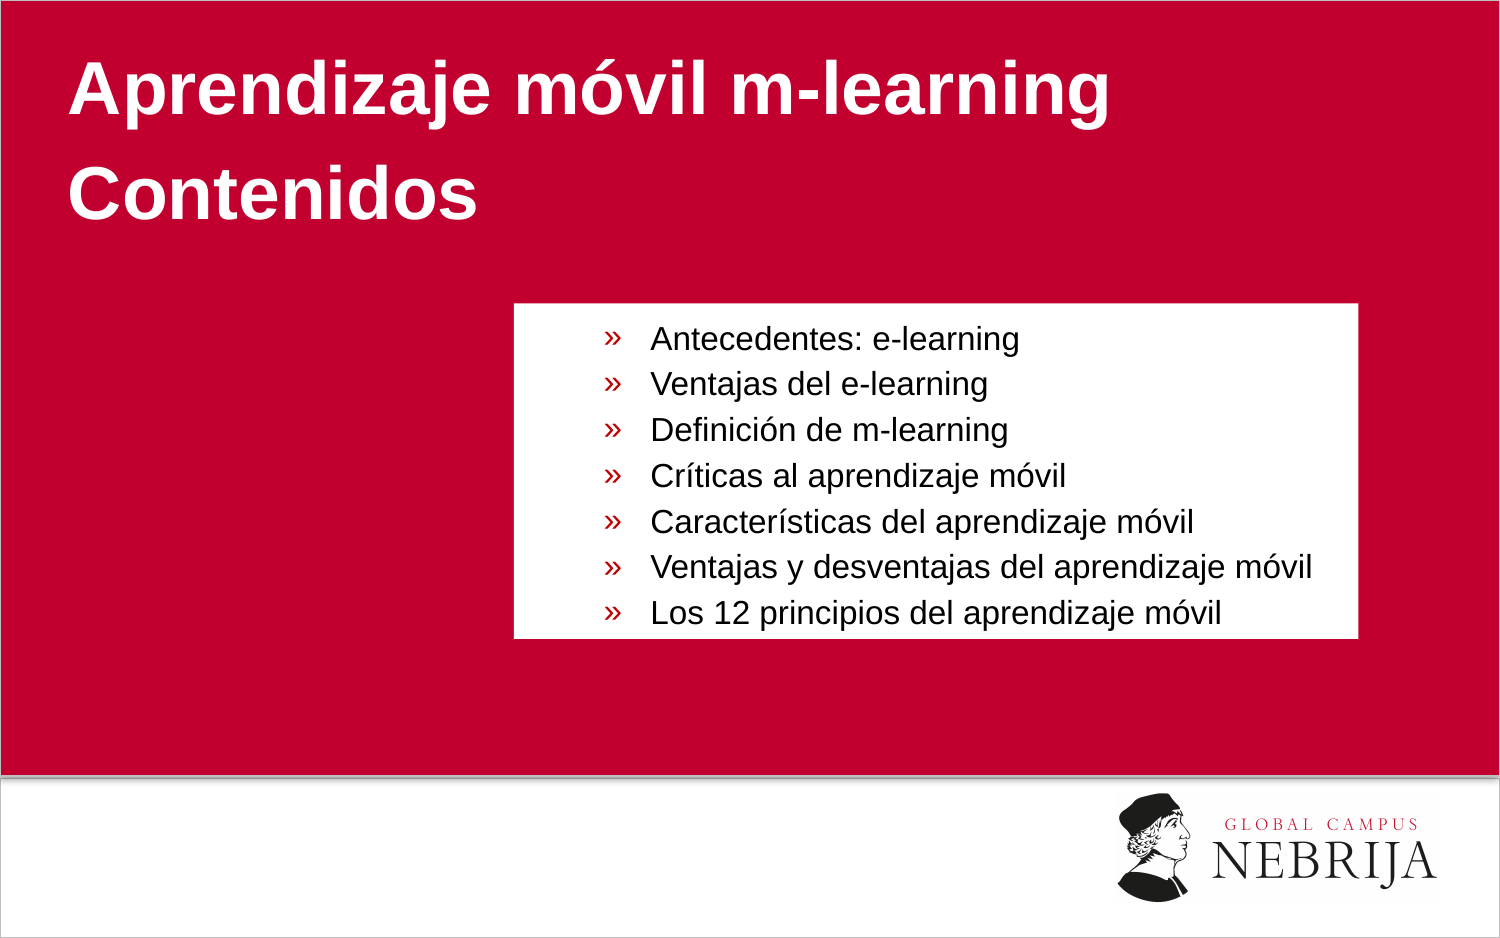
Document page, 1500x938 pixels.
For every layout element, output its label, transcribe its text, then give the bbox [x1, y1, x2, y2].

text_box Antecedentes: e-learning Ventajas del e-learning Definición de m-learning Críticas al aprendizaje móvil Características del aprendizaje móvil Ventajas y desventajas del aprendizaje móvil Los 12 principios del aprendizaje móvil [513, 303, 1359, 639]
list Aprendizaje móvil m-learning Contenidos [53, 31, 1436, 281]
picture [1116, 792, 1438, 903]
